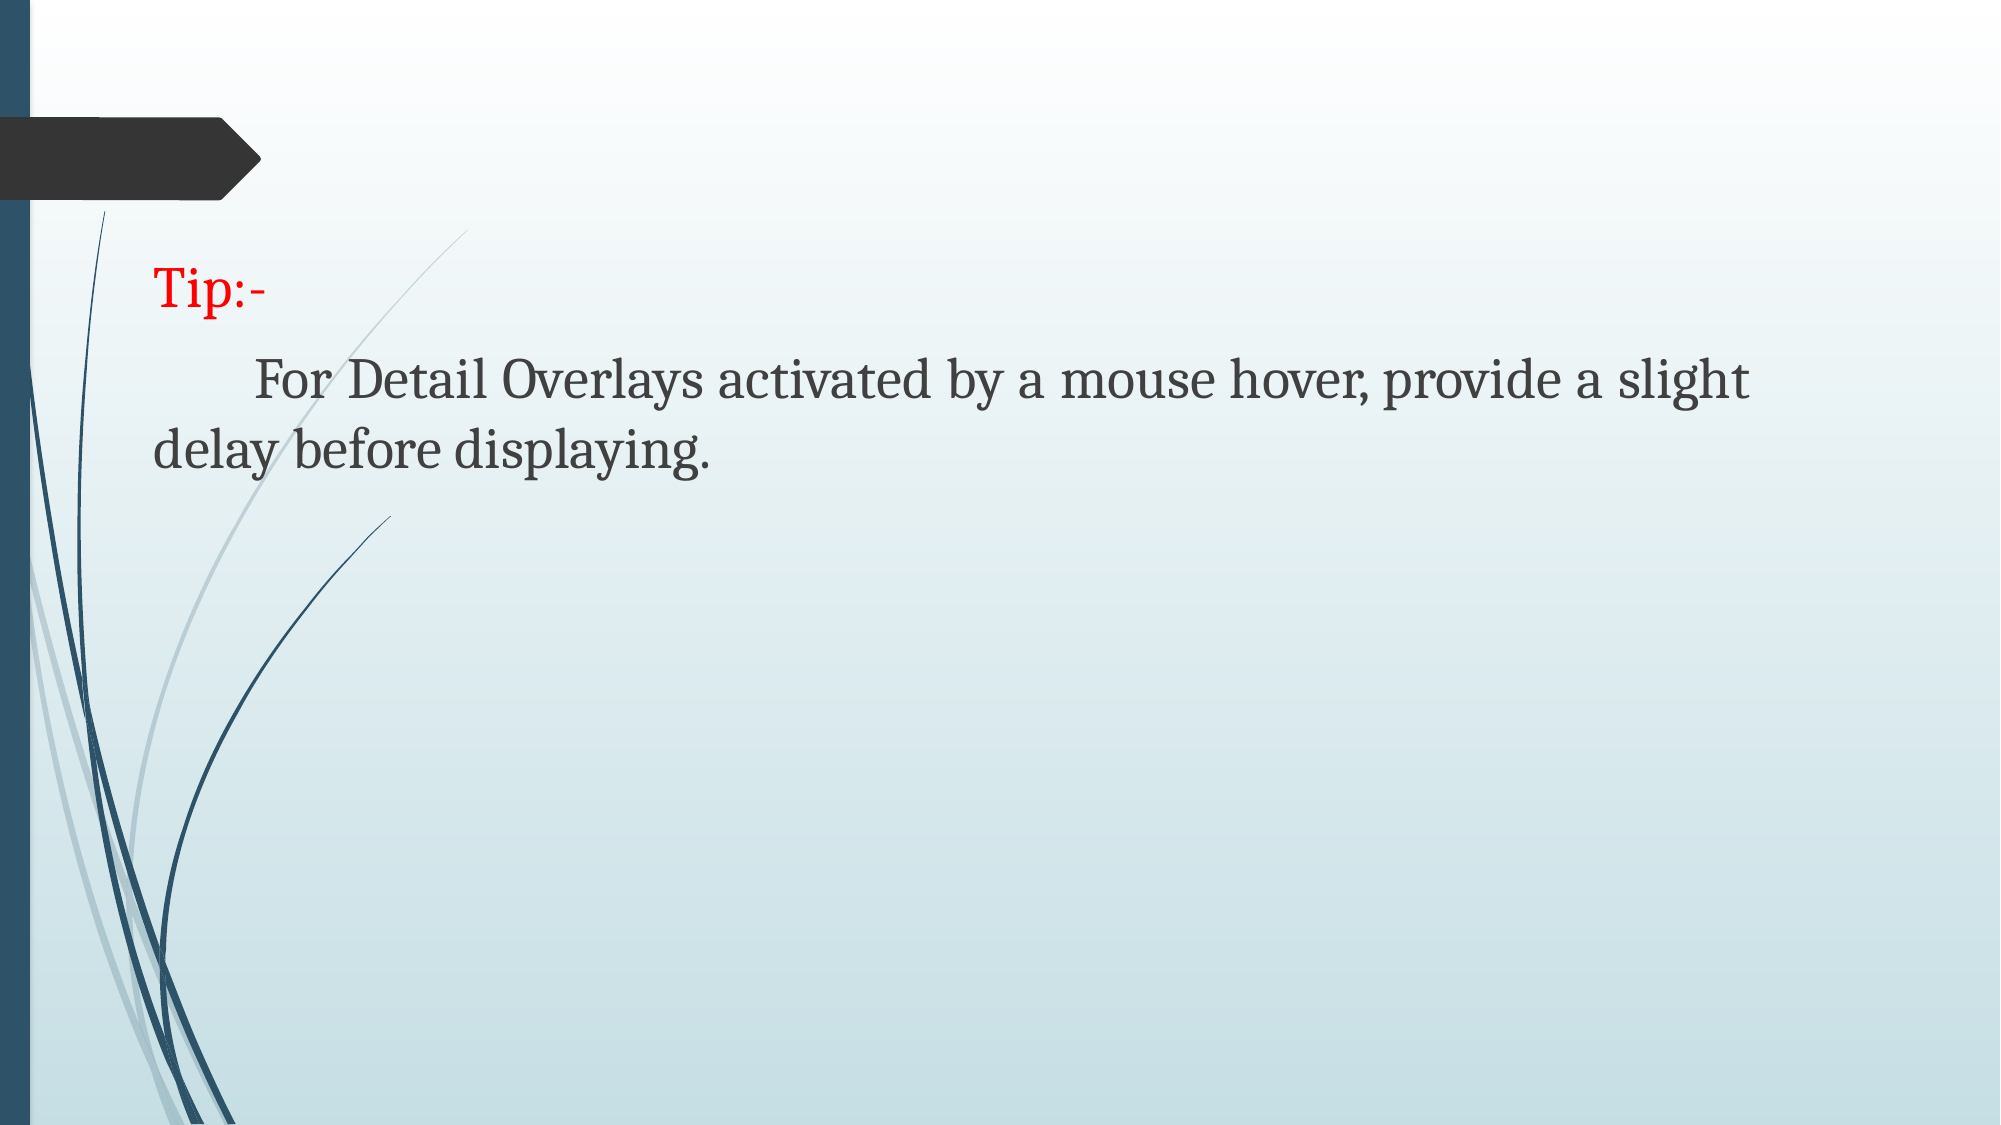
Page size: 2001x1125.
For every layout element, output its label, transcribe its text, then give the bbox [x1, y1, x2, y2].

text_box Tip:- For Detail Overlays activated by a mouse hover, provide a slight delay before displaying. [138, 241, 1767, 488]
